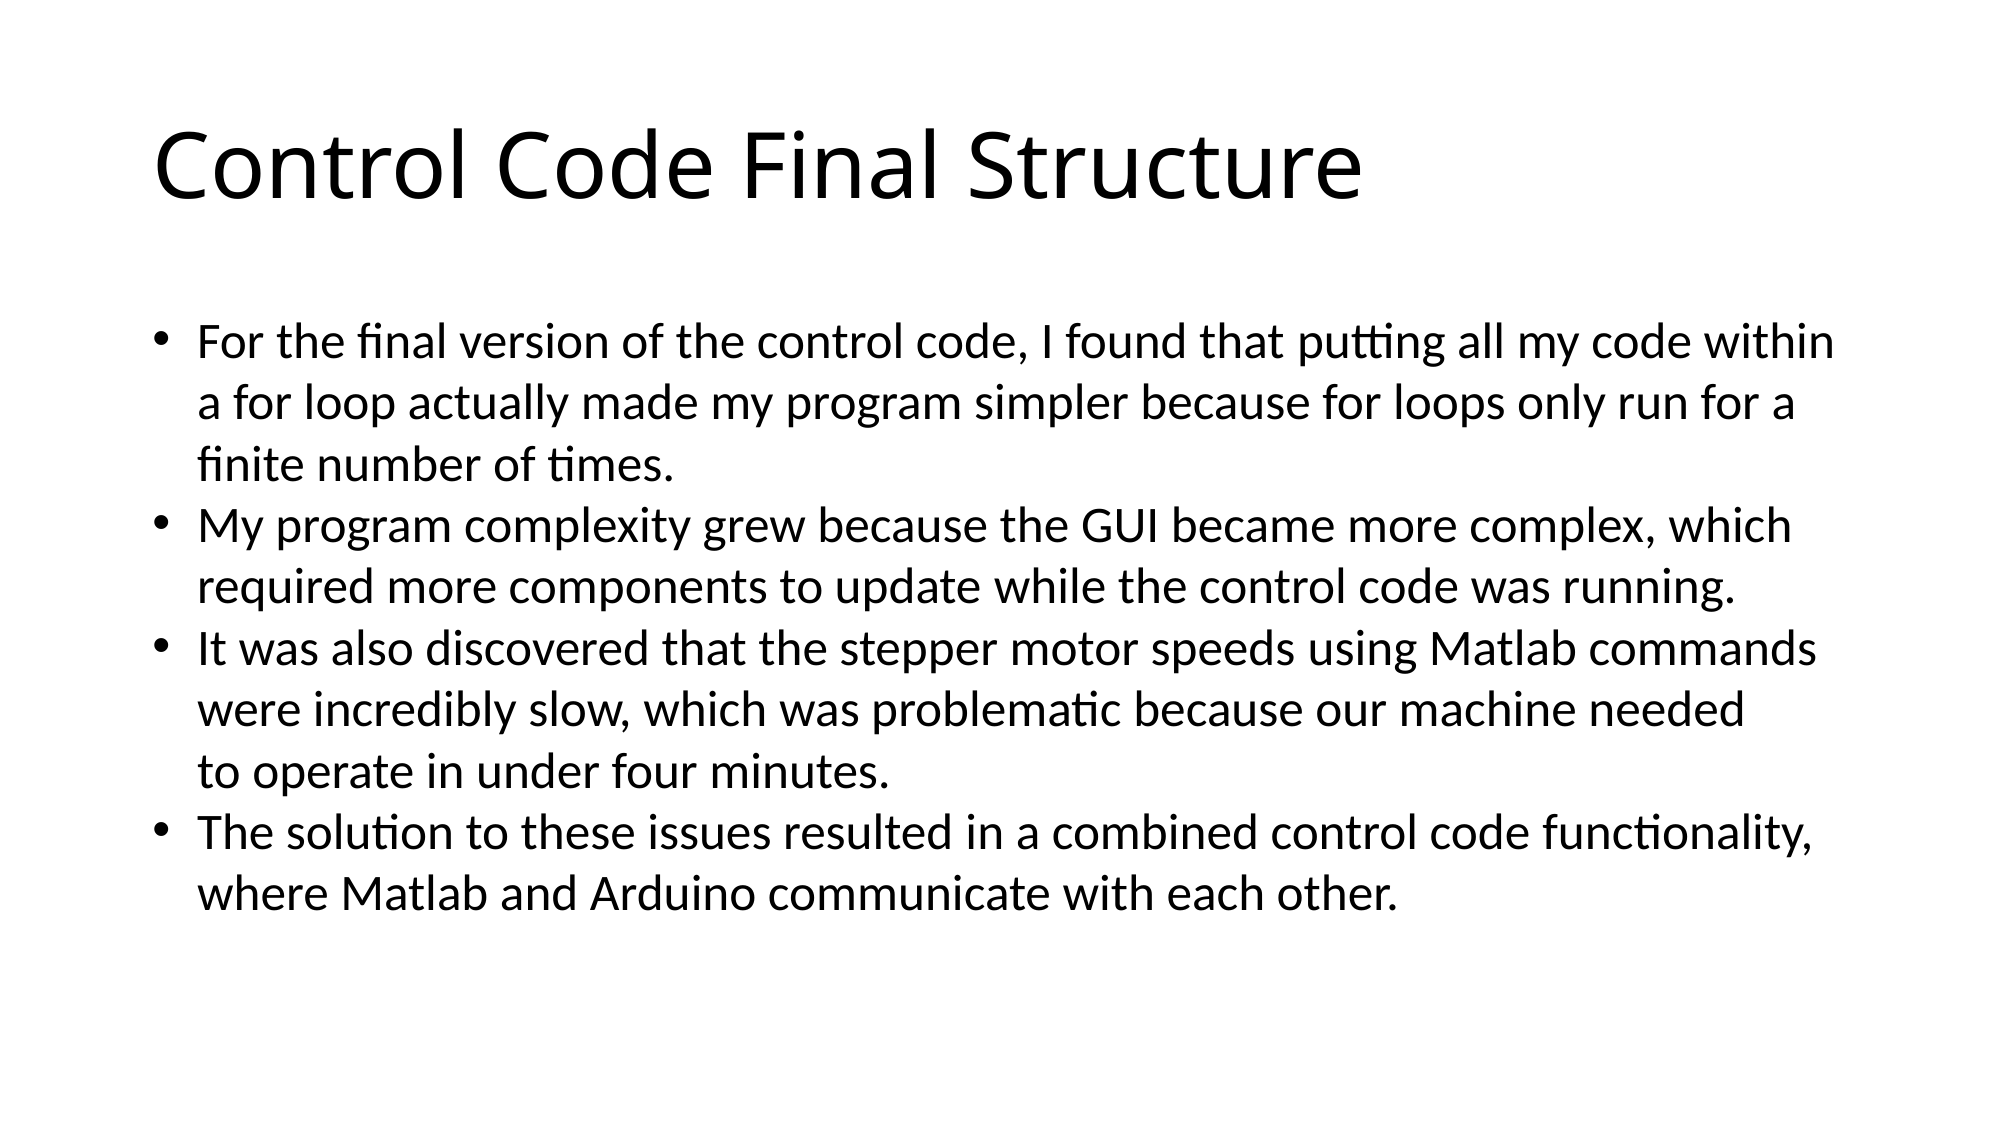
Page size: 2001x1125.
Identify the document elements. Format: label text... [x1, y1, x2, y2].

title Control Code Final Structure [137, 59, 1863, 278]
list For the final version of the control code, I found that putting all my code within a for loop actually made my program simpler because for loops only run for a finite number of times. My program complexity grew because the GUI became more complex, which required more components to update while the control code was running. It was also discovered that the stepper motor speeds using Matlab commands were incredibly slow, which was problematic because our machine needed to operate in under four minutes. The solution to these issues resulted in a combined control code functionality, where Matlab and Arduino communicate with each other. [137, 299, 1863, 1014]
